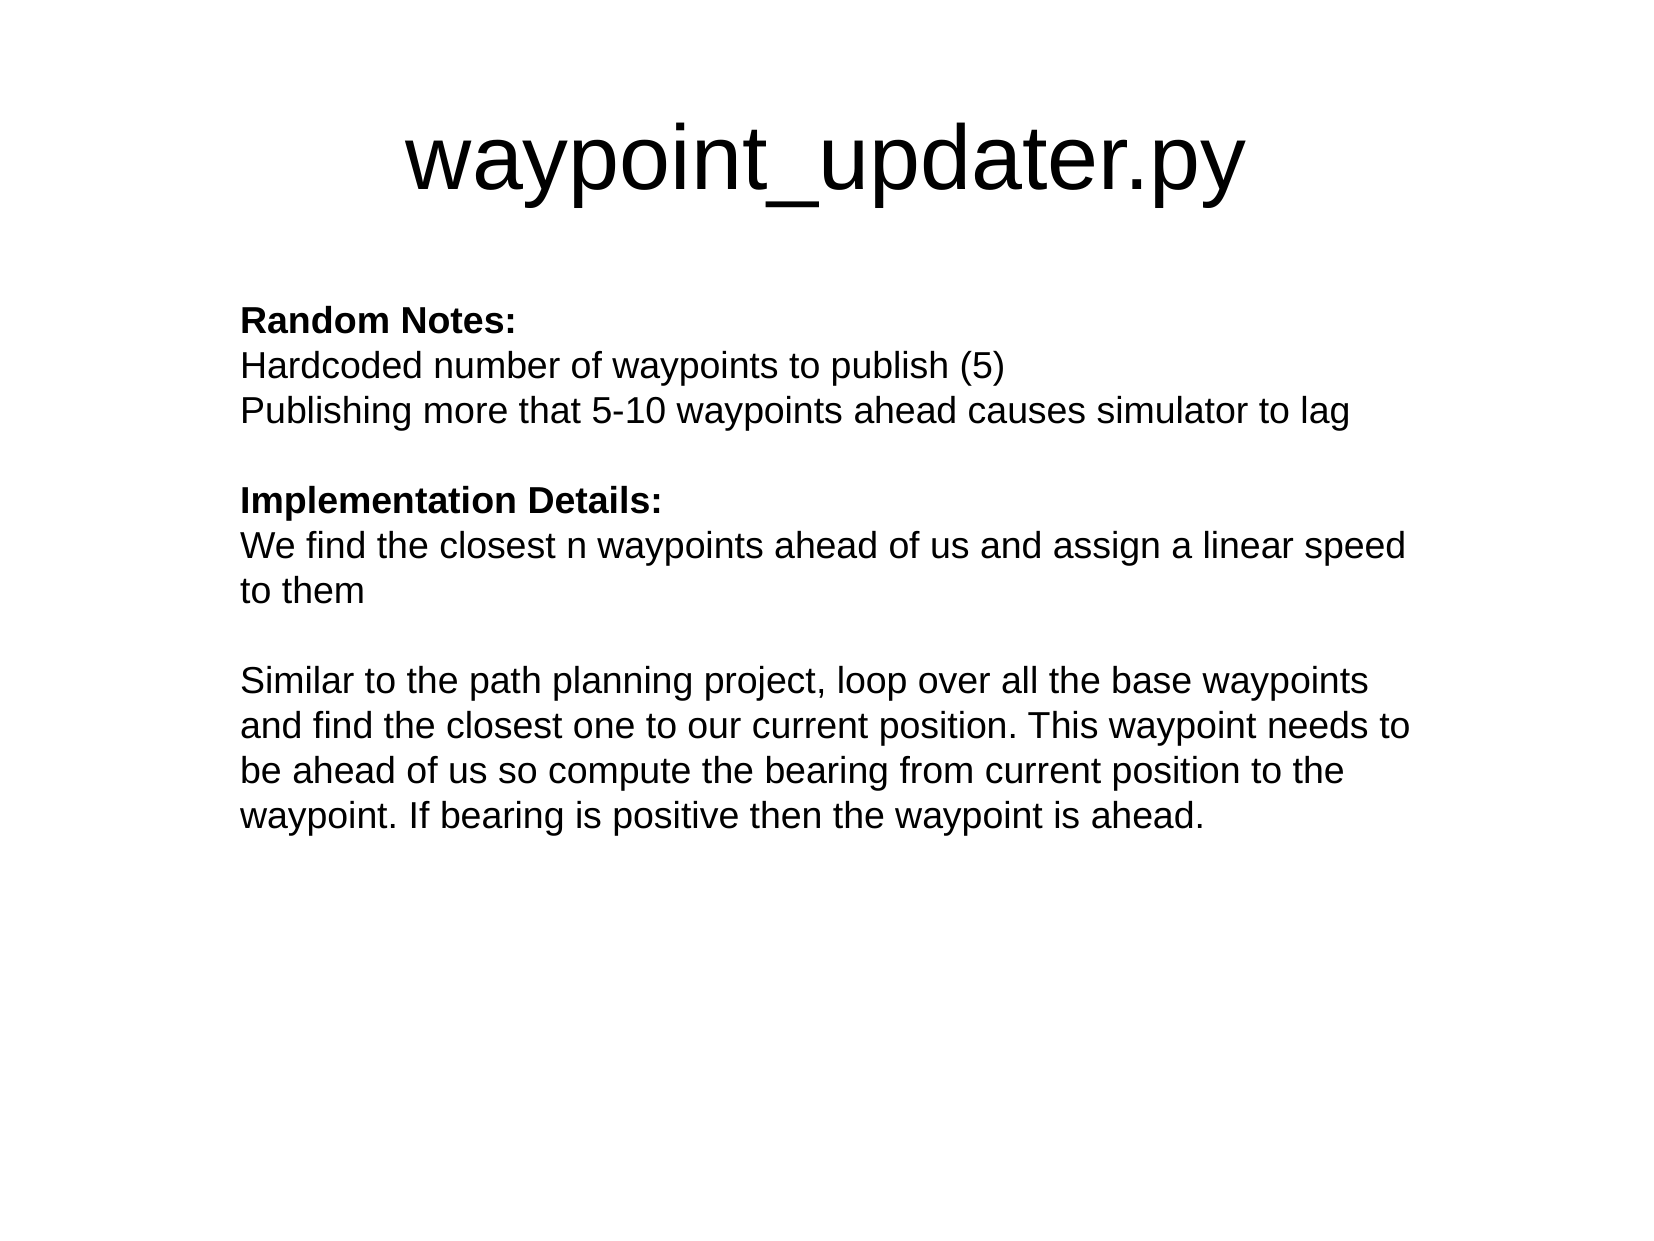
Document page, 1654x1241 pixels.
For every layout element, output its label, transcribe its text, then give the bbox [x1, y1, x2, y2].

text_box waypoint_updater.py [82, 49, 1571, 257]
text_box Random Notes: Hardcoded number of waypoints to publish (5) Publishing more that 5-10 waypoints ahead causes simulator to lag Implementation Details: We find the closest n waypoints ahead of us and assign a linear speed to them Similar to the path planning project, loop over all the base waypoints and find the closest one to our current position. This waypoint needs to be ahead of us so compute the bearing from current position to the waypoint. If bearing is positive then the waypoint is ahead. [225, 288, 1440, 429]
